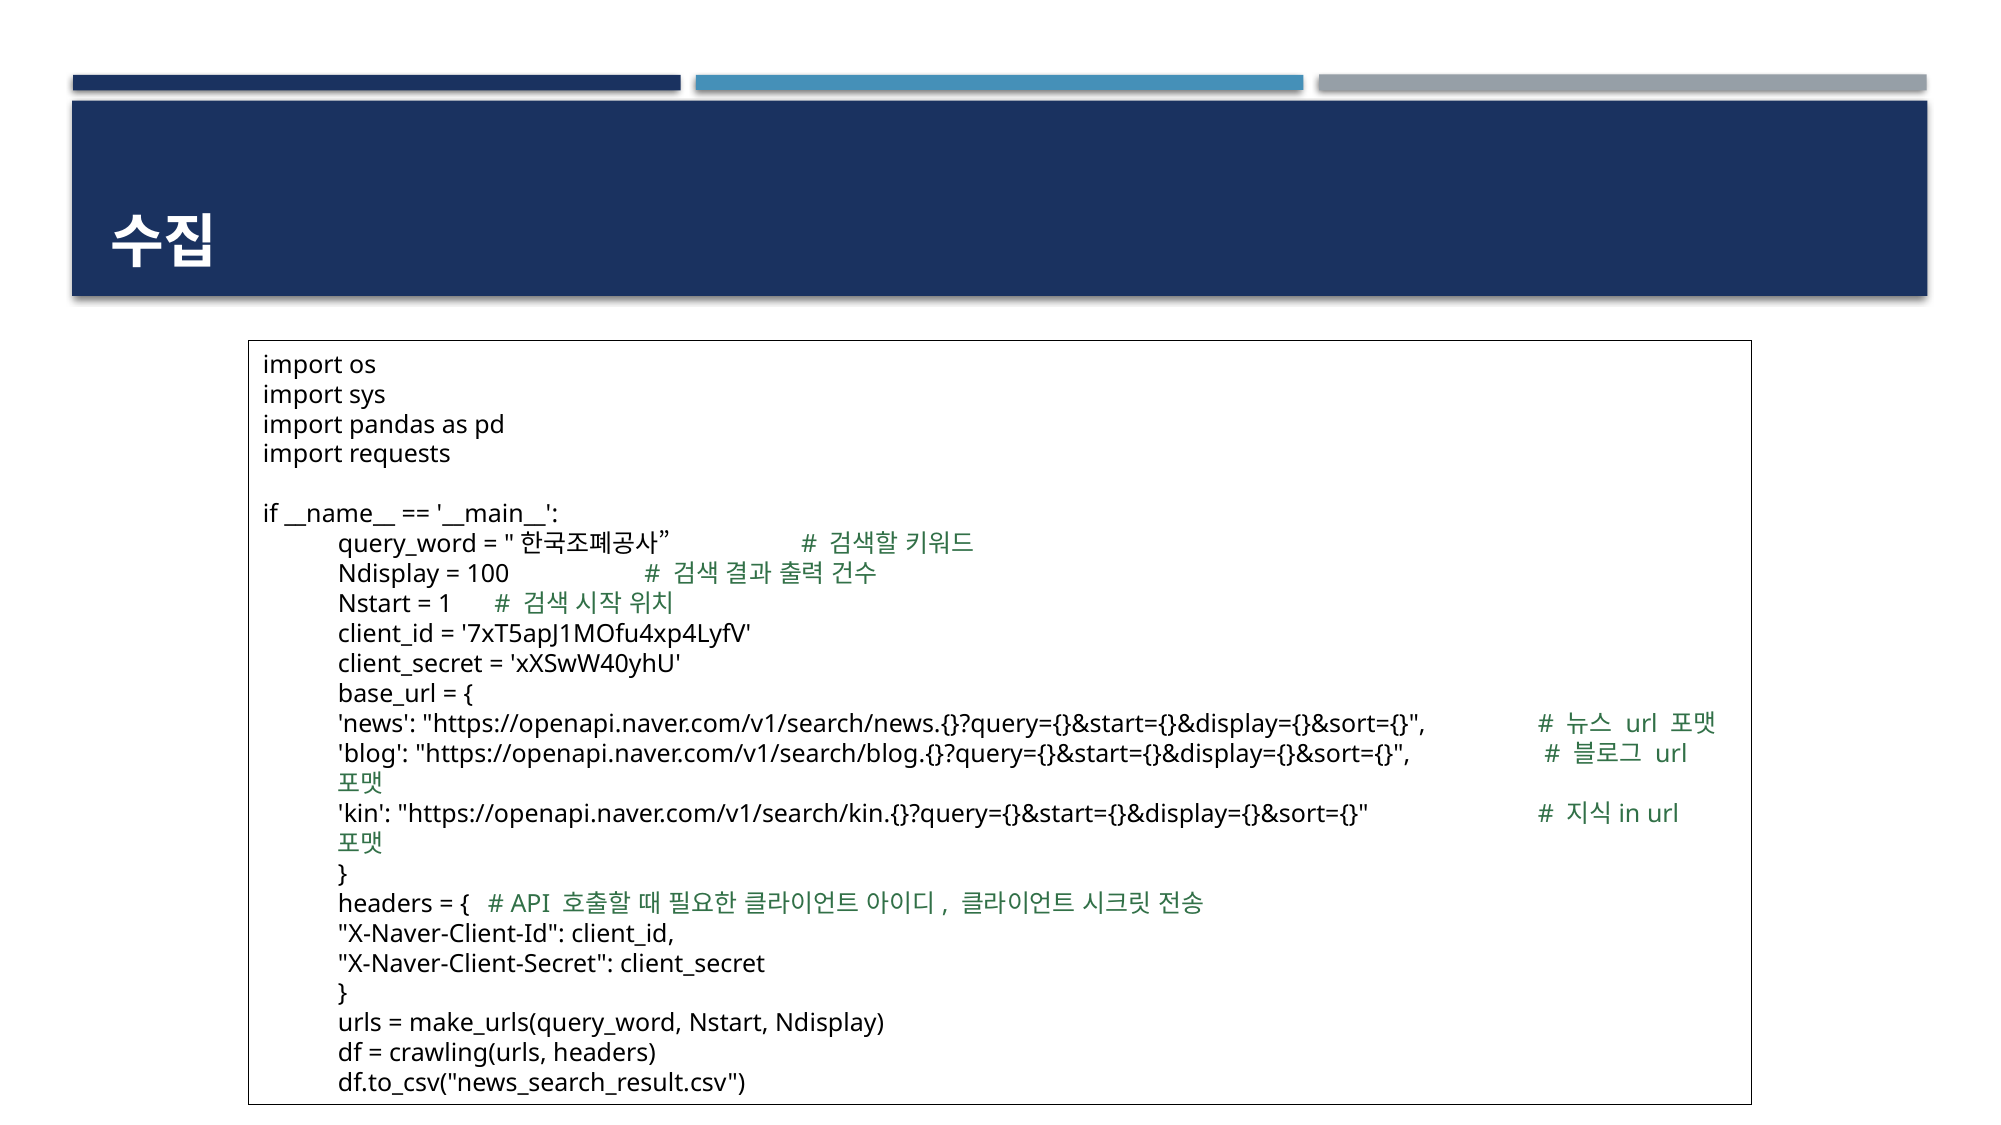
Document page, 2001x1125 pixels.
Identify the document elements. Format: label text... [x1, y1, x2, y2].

text_box import os import sys import pandas as pd import requests if __name__ == '__main__': query_word = "한국조폐공사” # 검색할 키워드 Ndisplay = 100 # 검색 결과 출력 건수 Nstart = 1 # 검색 시작 위치 client_id = '7xT5apJ1MOfu4xp4LyfV' client_secret = 'xXSwW40yhU' base_url = { 'news': "https://openapi.naver.com/v1/search/news.{}?query={}&start={}&display={}&sort={}", # 뉴스 url 포맷 'blog': "https://openapi.naver.com/v1/search/blog.{}?query={}&start={}&display={}&sort={}", # 블로그 url 포맷 'kin': "https://openapi.naver.com/v1/search/kin.{}?query={}&start={}&display={}&sort={}" # 지식in url 포맷 } headers = { # API 호출할 때 필요한 클라이언트 아이디, 클라이언트 시크릿 전송 "X-Naver-Client-Id": client_id, "X-Naver-Client-Secret": client_secret } urls = make_urls(query_word, Nstart, Ndisplay) df = crawling(urls, headers) df.to_csv("news_search_result.csv") [248, 340, 1752, 1105]
title 수집 [95, 115, 1905, 282]
